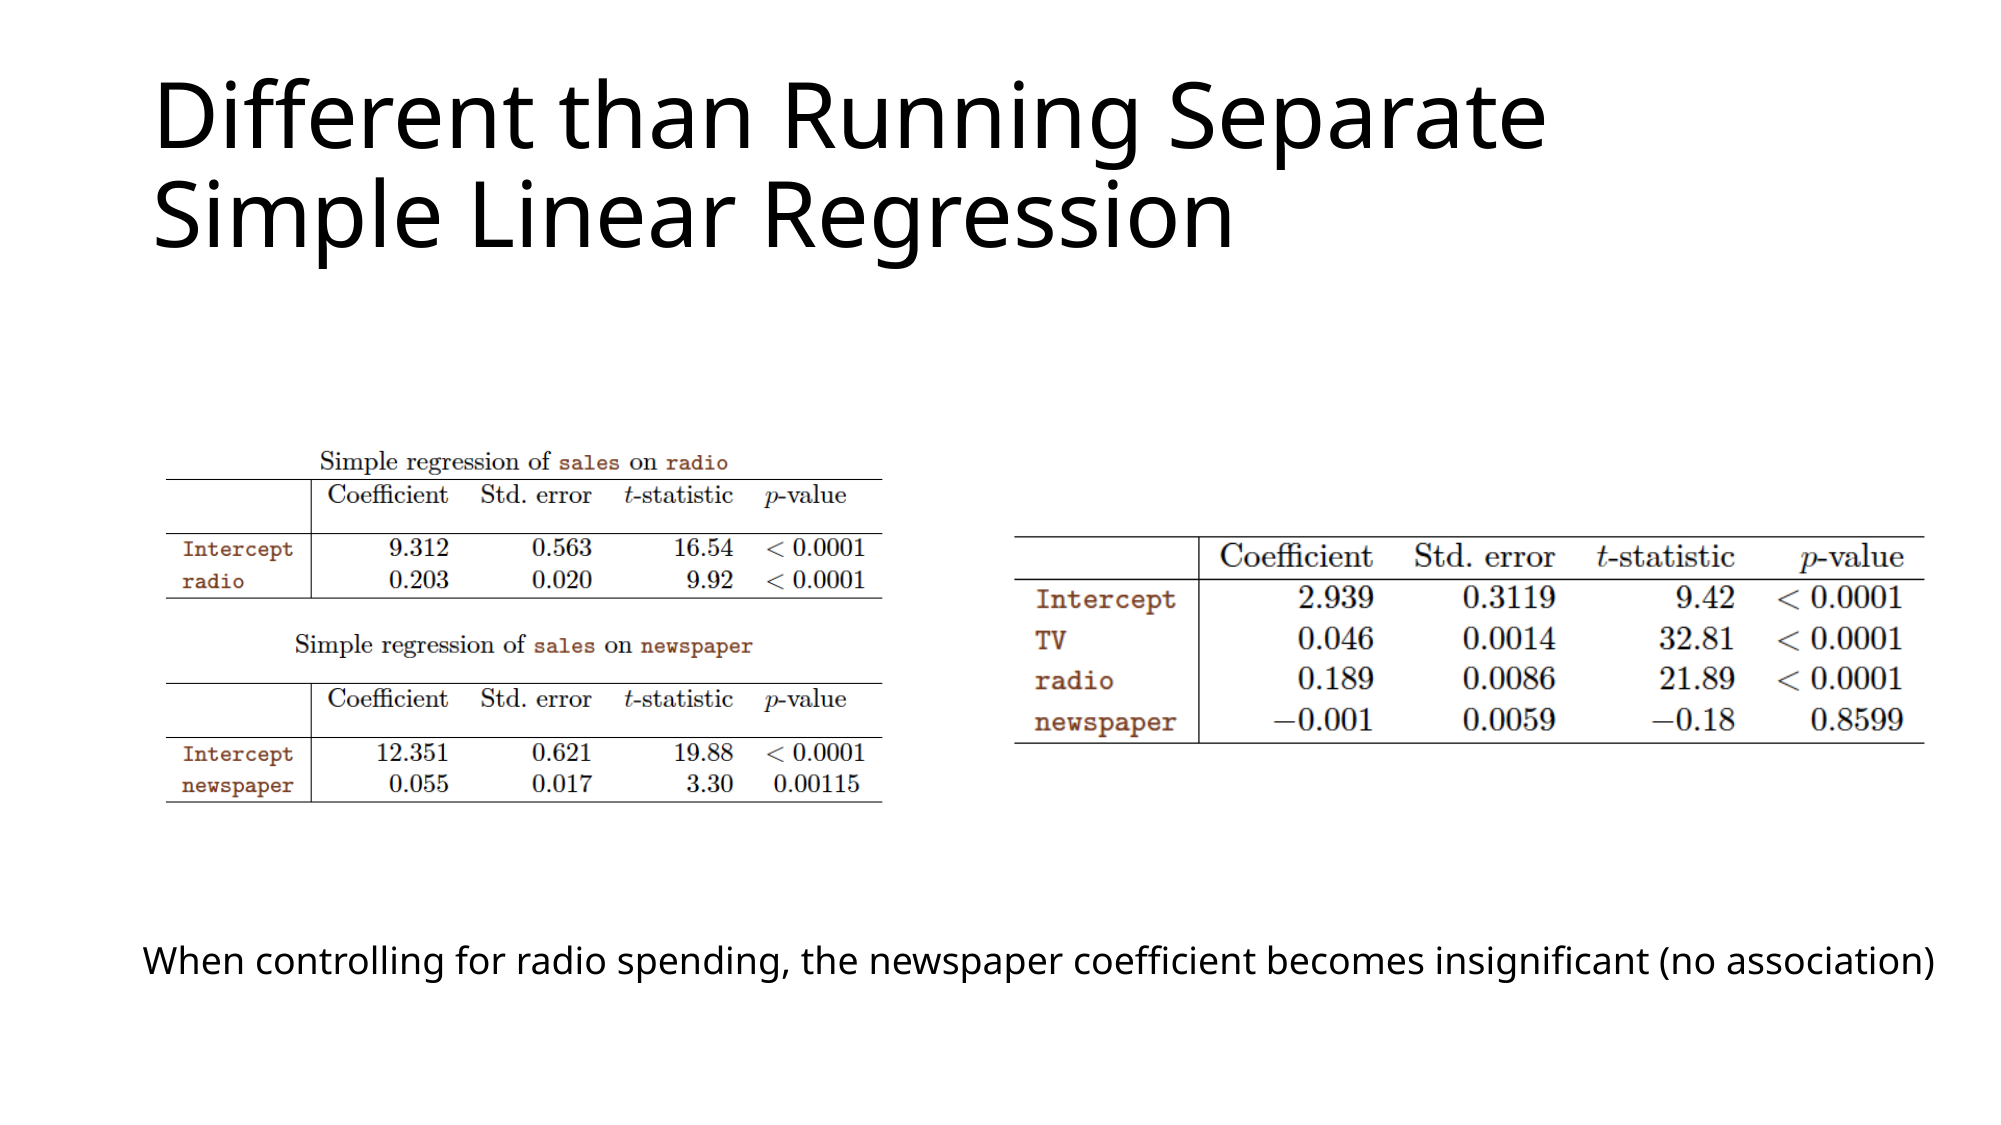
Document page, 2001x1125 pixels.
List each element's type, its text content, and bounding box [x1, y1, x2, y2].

picture [116, 427, 2000, 815]
text_box When controlling for radio spending, the newspaper coefficient becomes insignificant (no association) [127, 929, 1952, 990]
title Different than Running Separate Simple Linear Regression [137, 59, 1863, 278]
